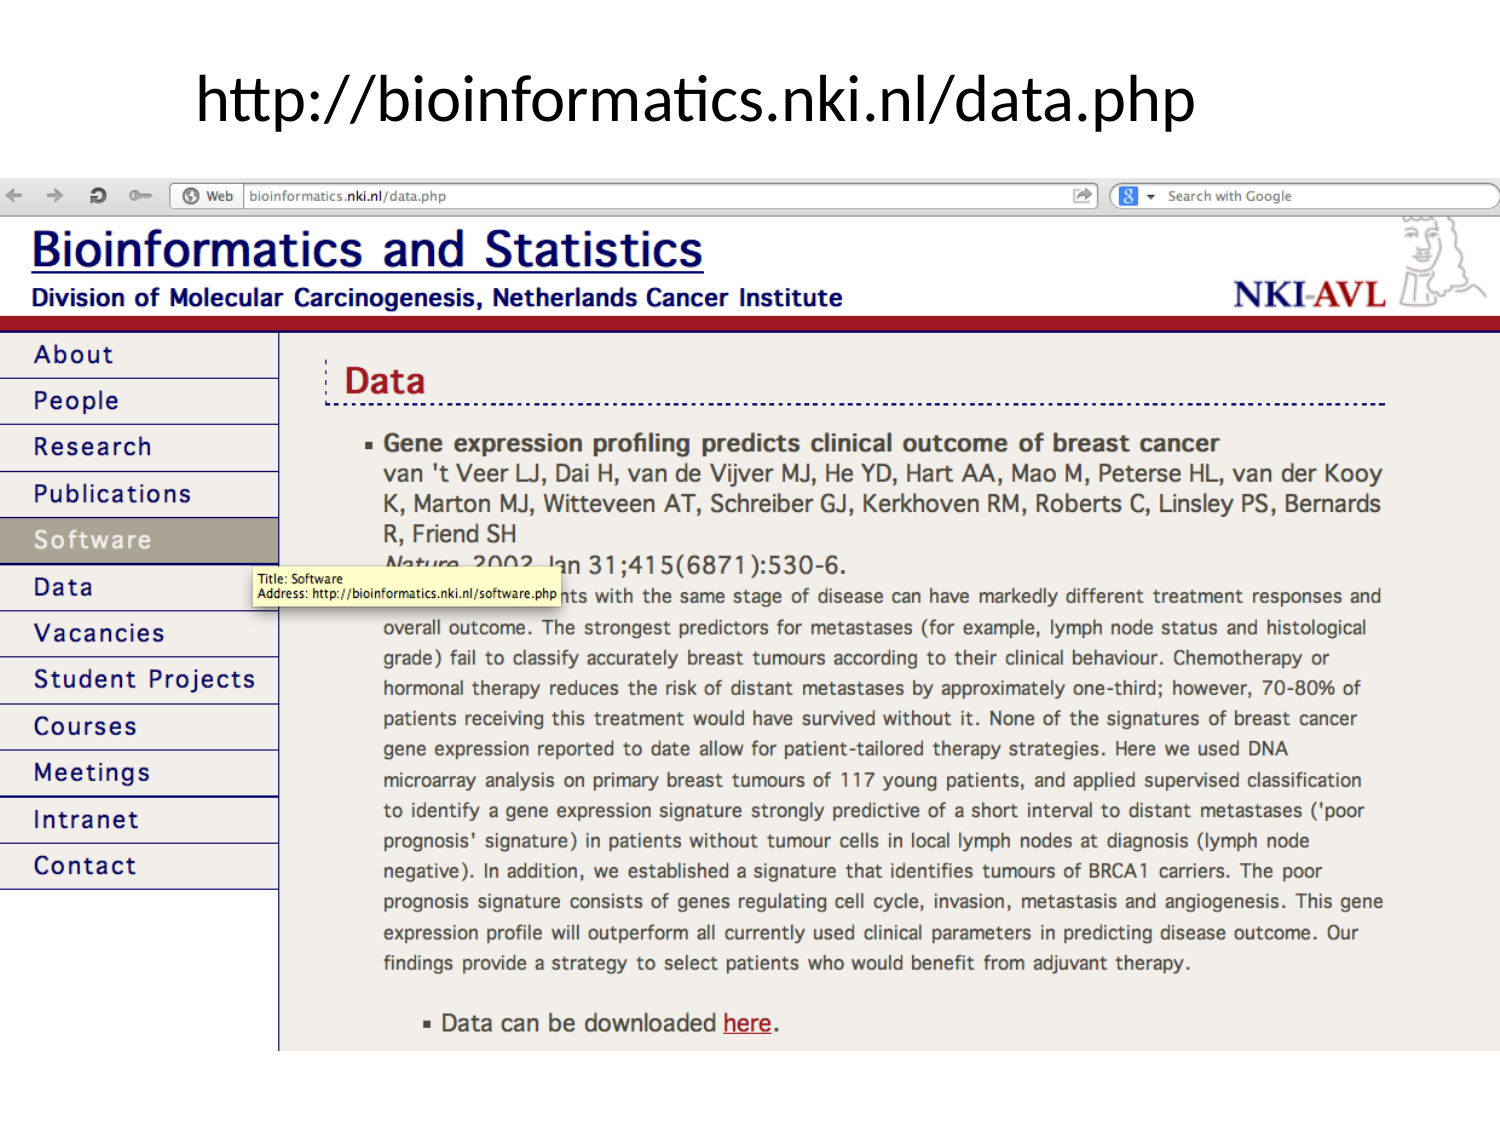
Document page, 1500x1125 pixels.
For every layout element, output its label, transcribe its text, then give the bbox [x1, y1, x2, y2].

text_box http://bioinformatics.nki.nl/data.php [180, 47, 1212, 143]
picture [0, 177, 1500, 1051]
